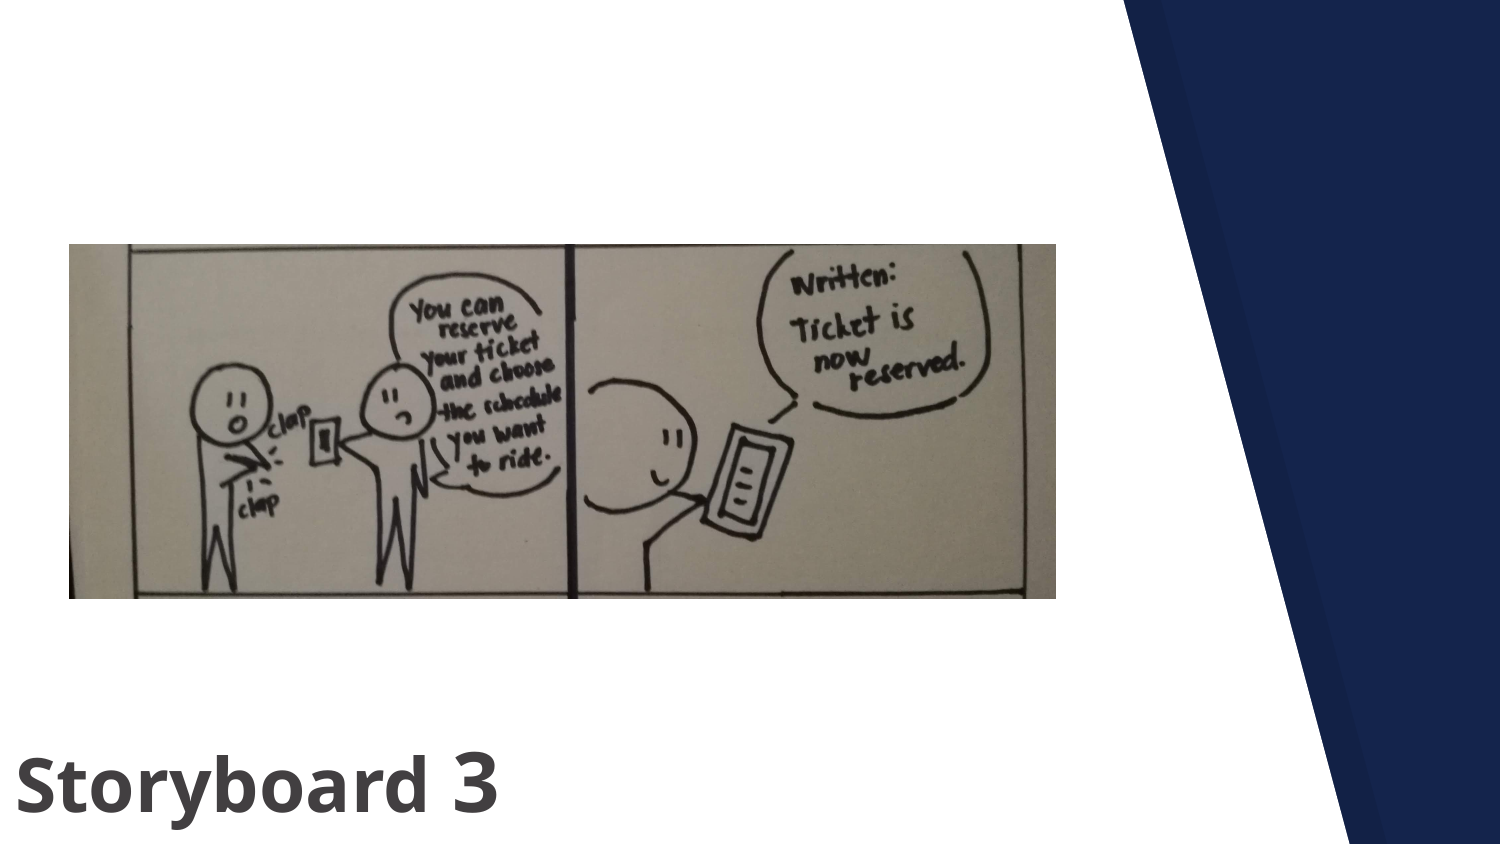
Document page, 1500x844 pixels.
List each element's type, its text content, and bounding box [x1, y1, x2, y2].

title Storyboard 3 [0, 723, 576, 844]
picture [68, 244, 1057, 600]
